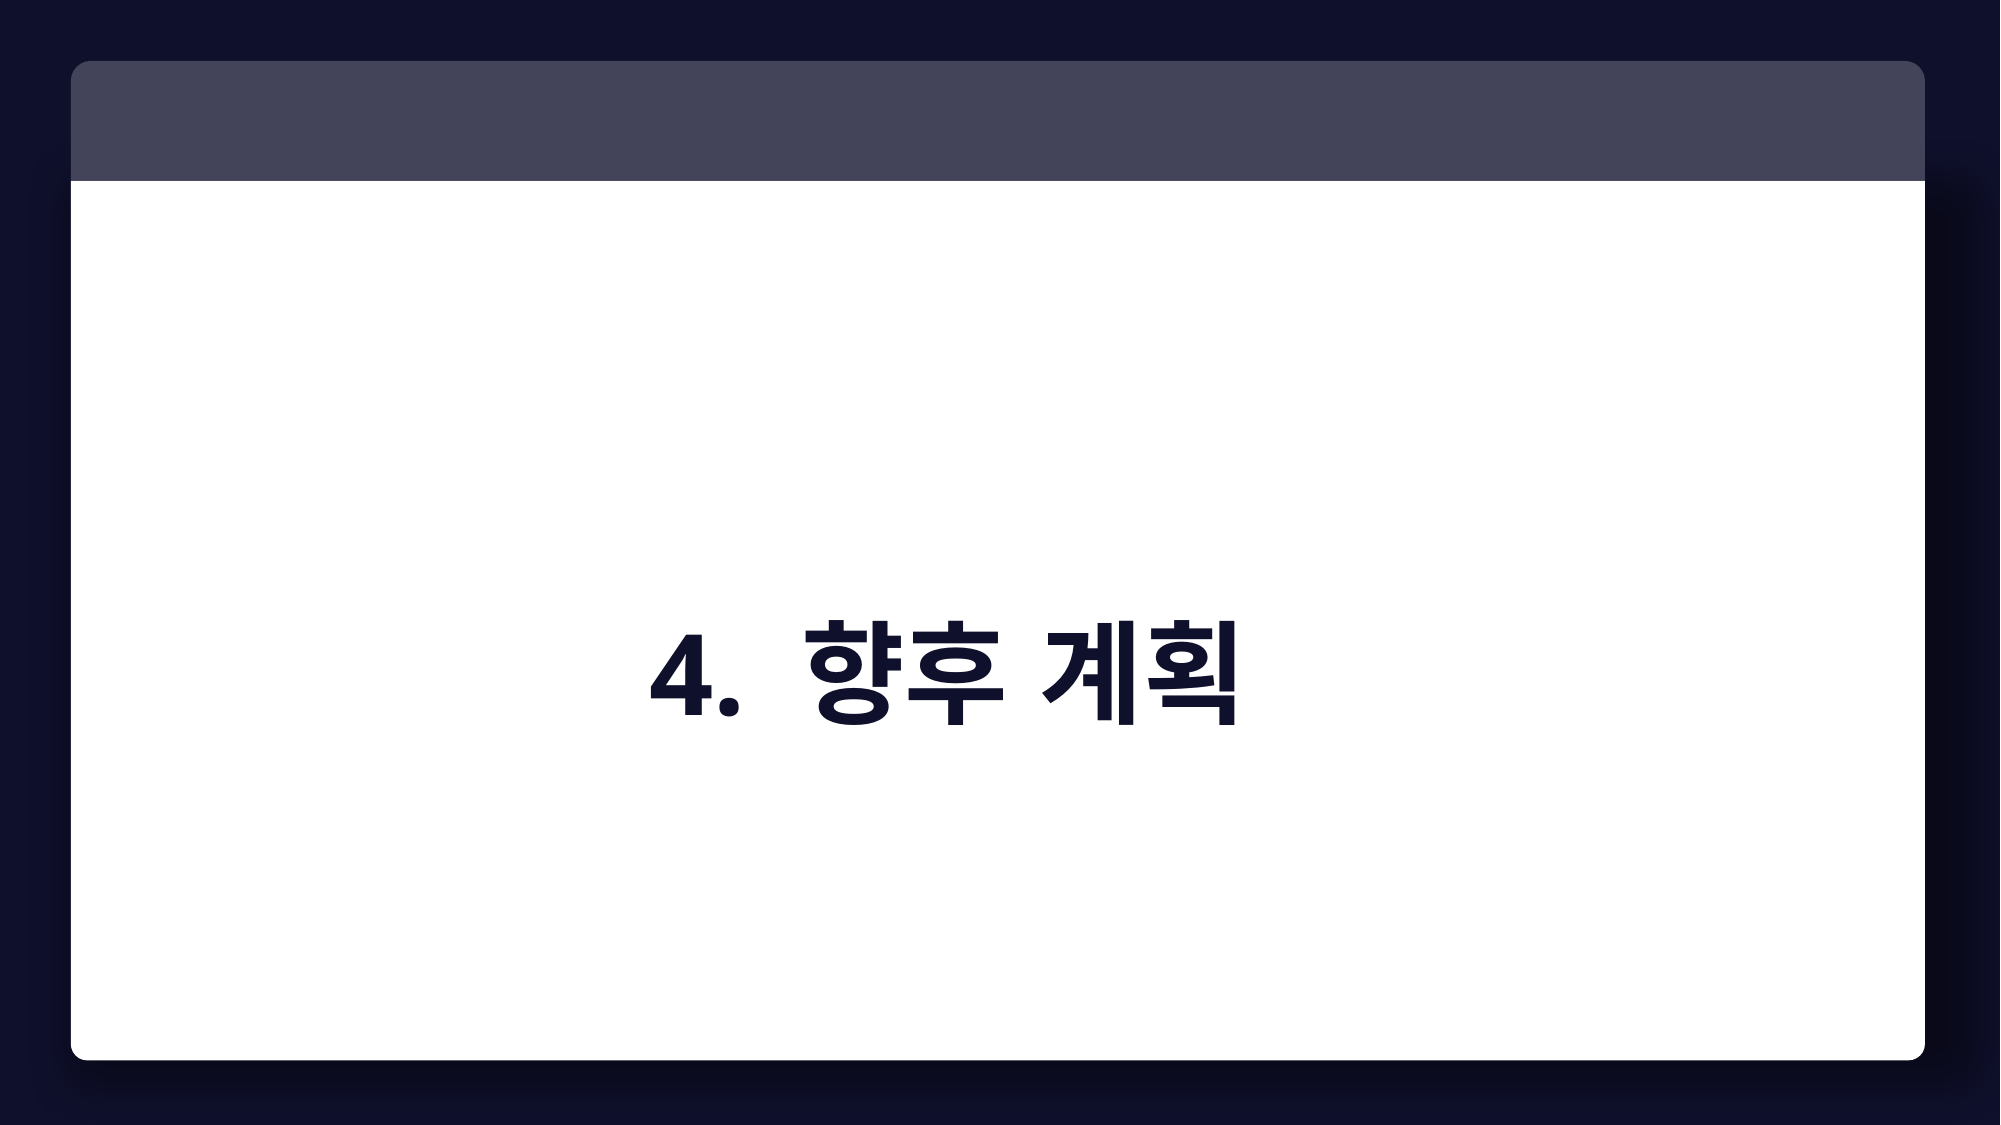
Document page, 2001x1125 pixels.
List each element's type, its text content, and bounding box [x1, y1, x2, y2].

text_box 4. 향후 계획 [634, 393, 1721, 746]
text_box [69, 182, 1926, 1062]
text_box [69, 59, 1926, 182]
